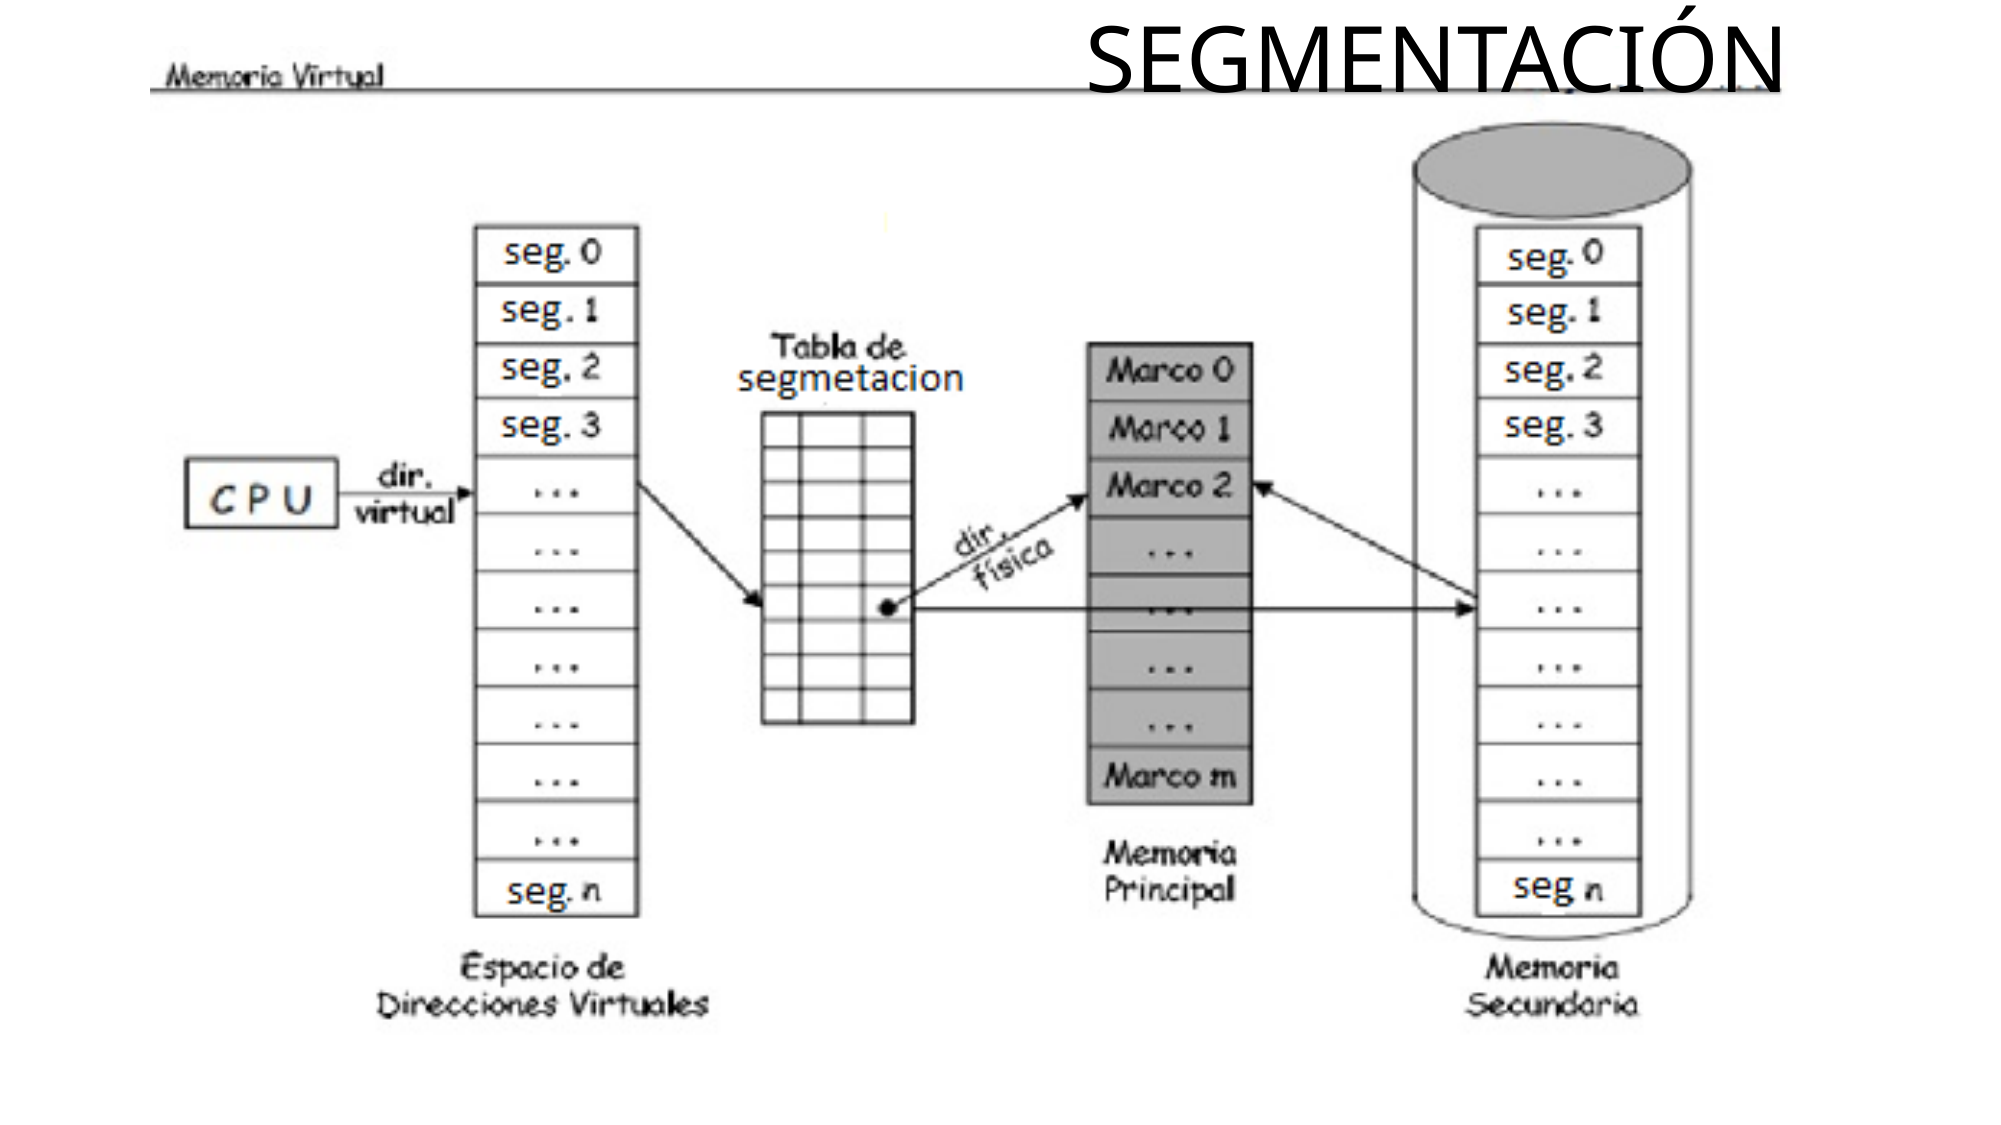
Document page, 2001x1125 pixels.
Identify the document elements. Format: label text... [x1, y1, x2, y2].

picture [150, 46, 1805, 1112]
title SEGMENTACIÓN [79, 0, 1805, 126]
